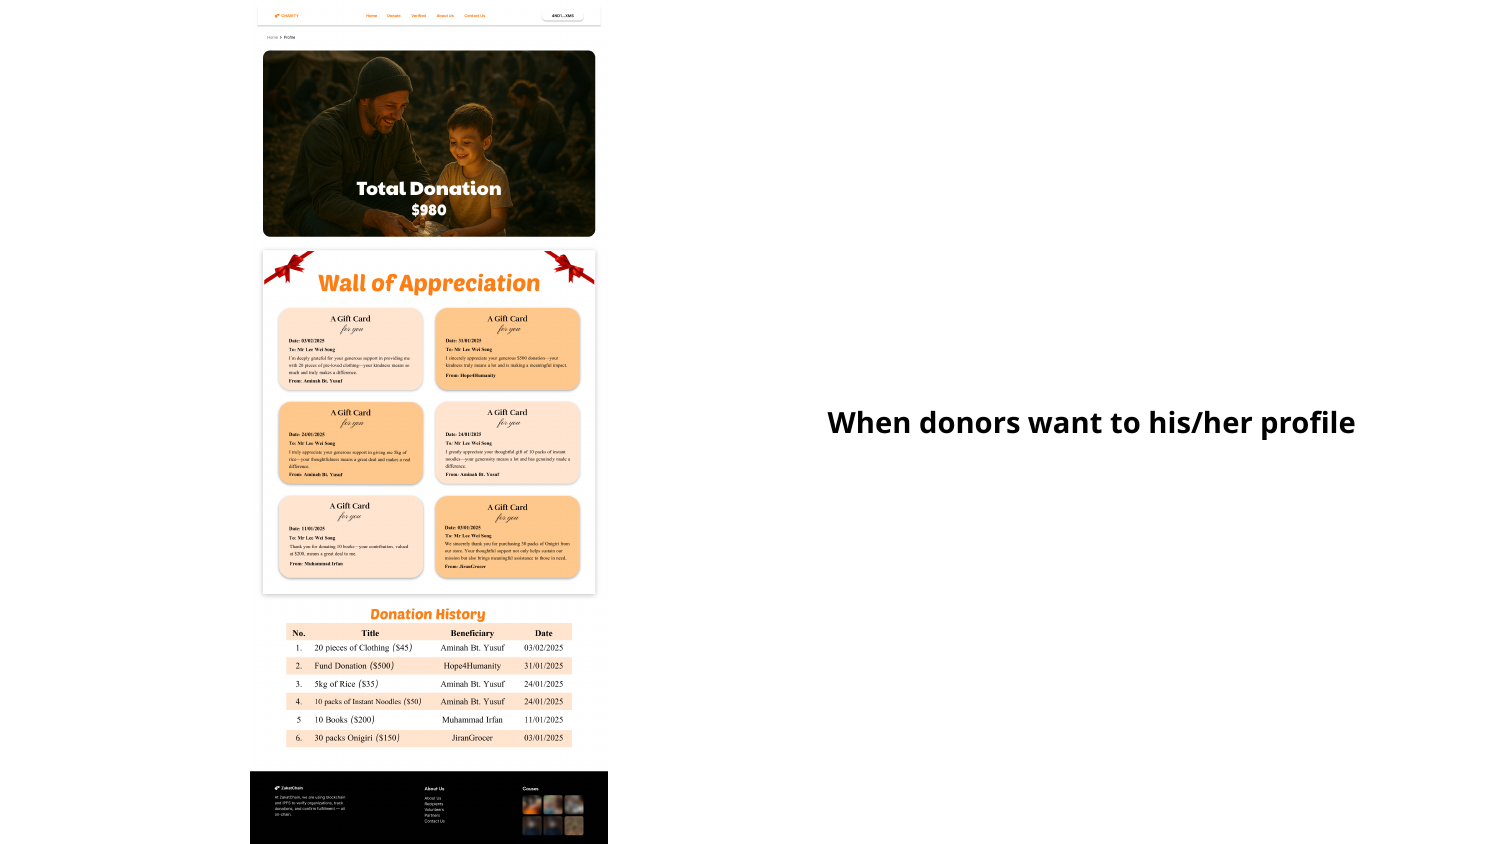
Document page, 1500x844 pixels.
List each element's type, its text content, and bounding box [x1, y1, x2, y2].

text_box When donors want to his/her profile [812, 396, 1372, 447]
picture [250, 0, 608, 844]
